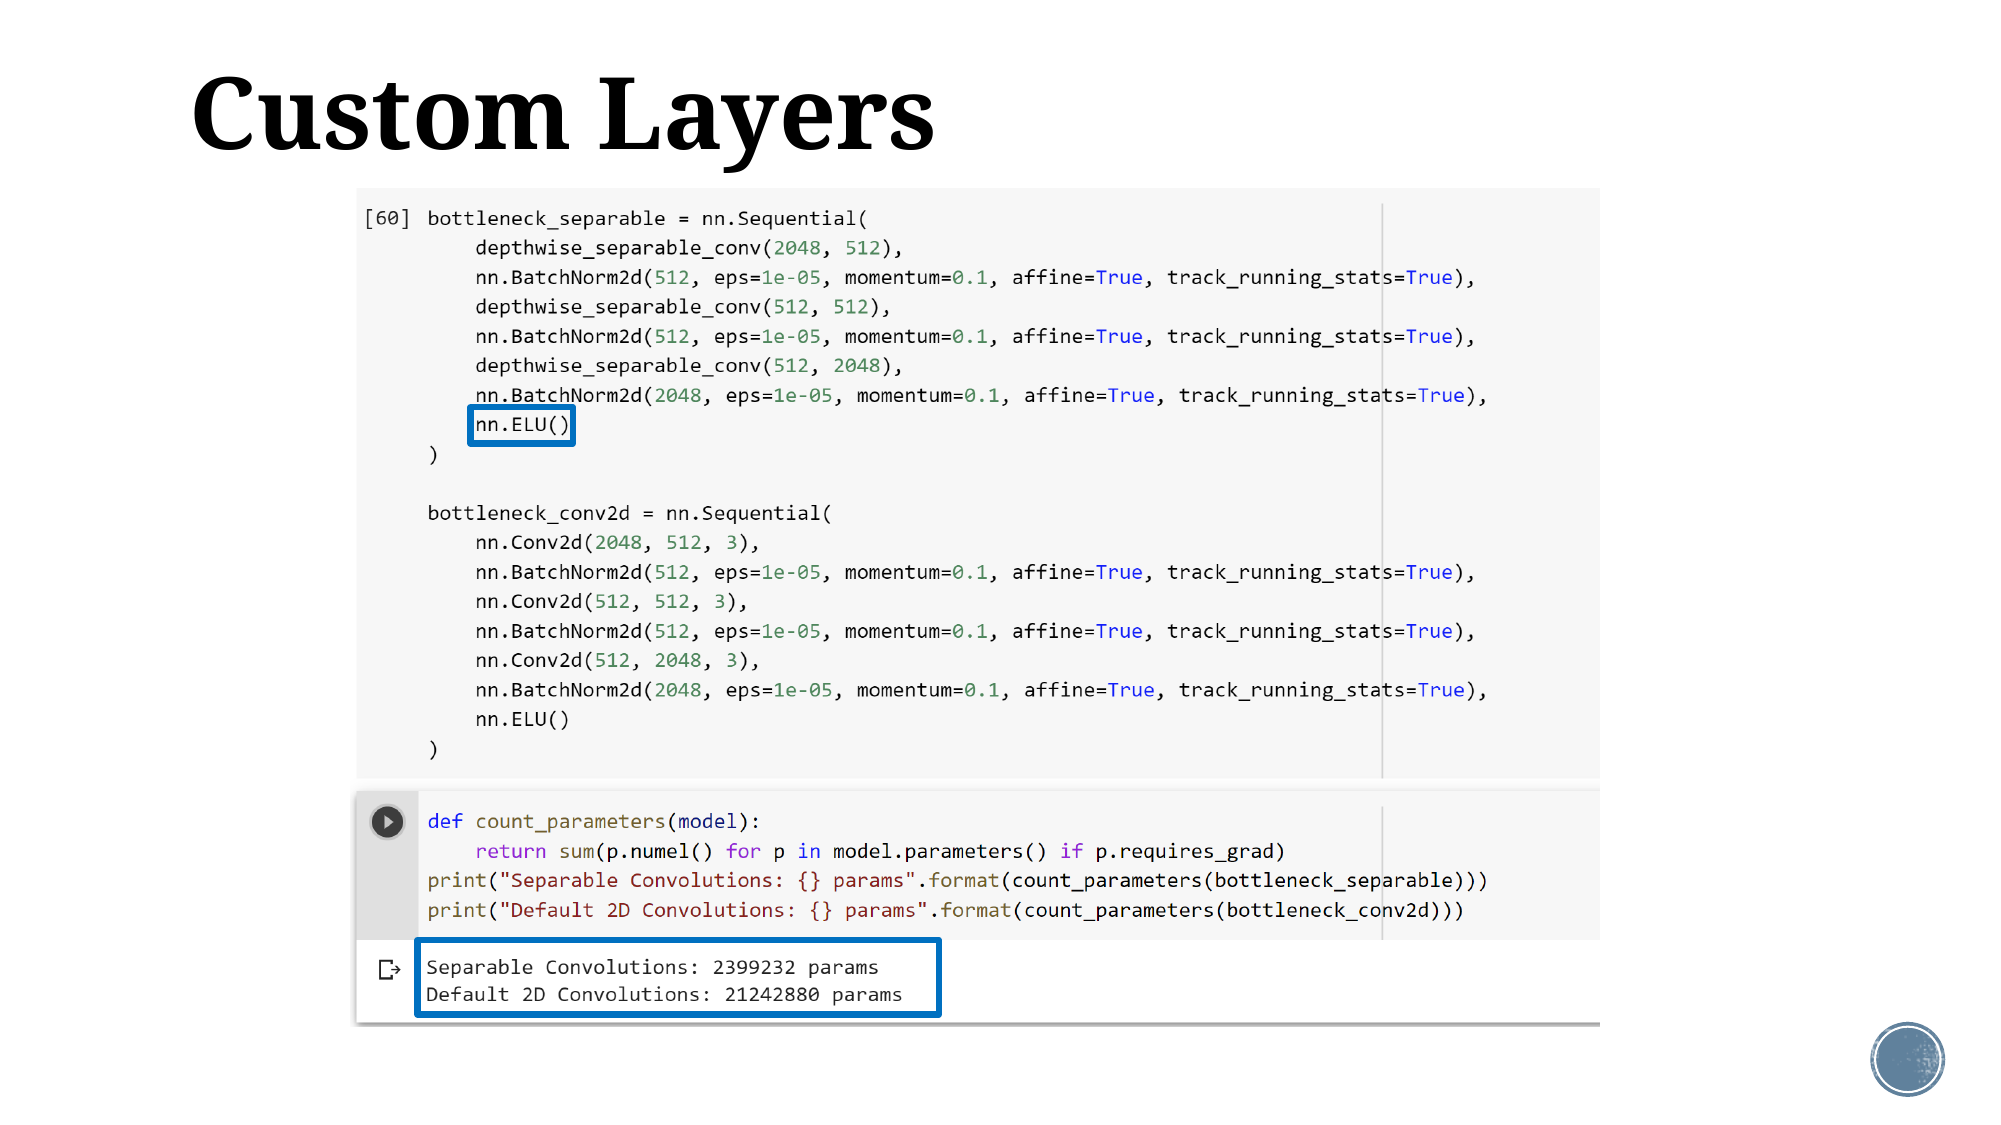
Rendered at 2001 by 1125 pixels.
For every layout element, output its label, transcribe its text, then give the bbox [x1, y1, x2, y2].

title Custom Layers [174, 17, 1825, 217]
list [352, 187, 1598, 1022]
